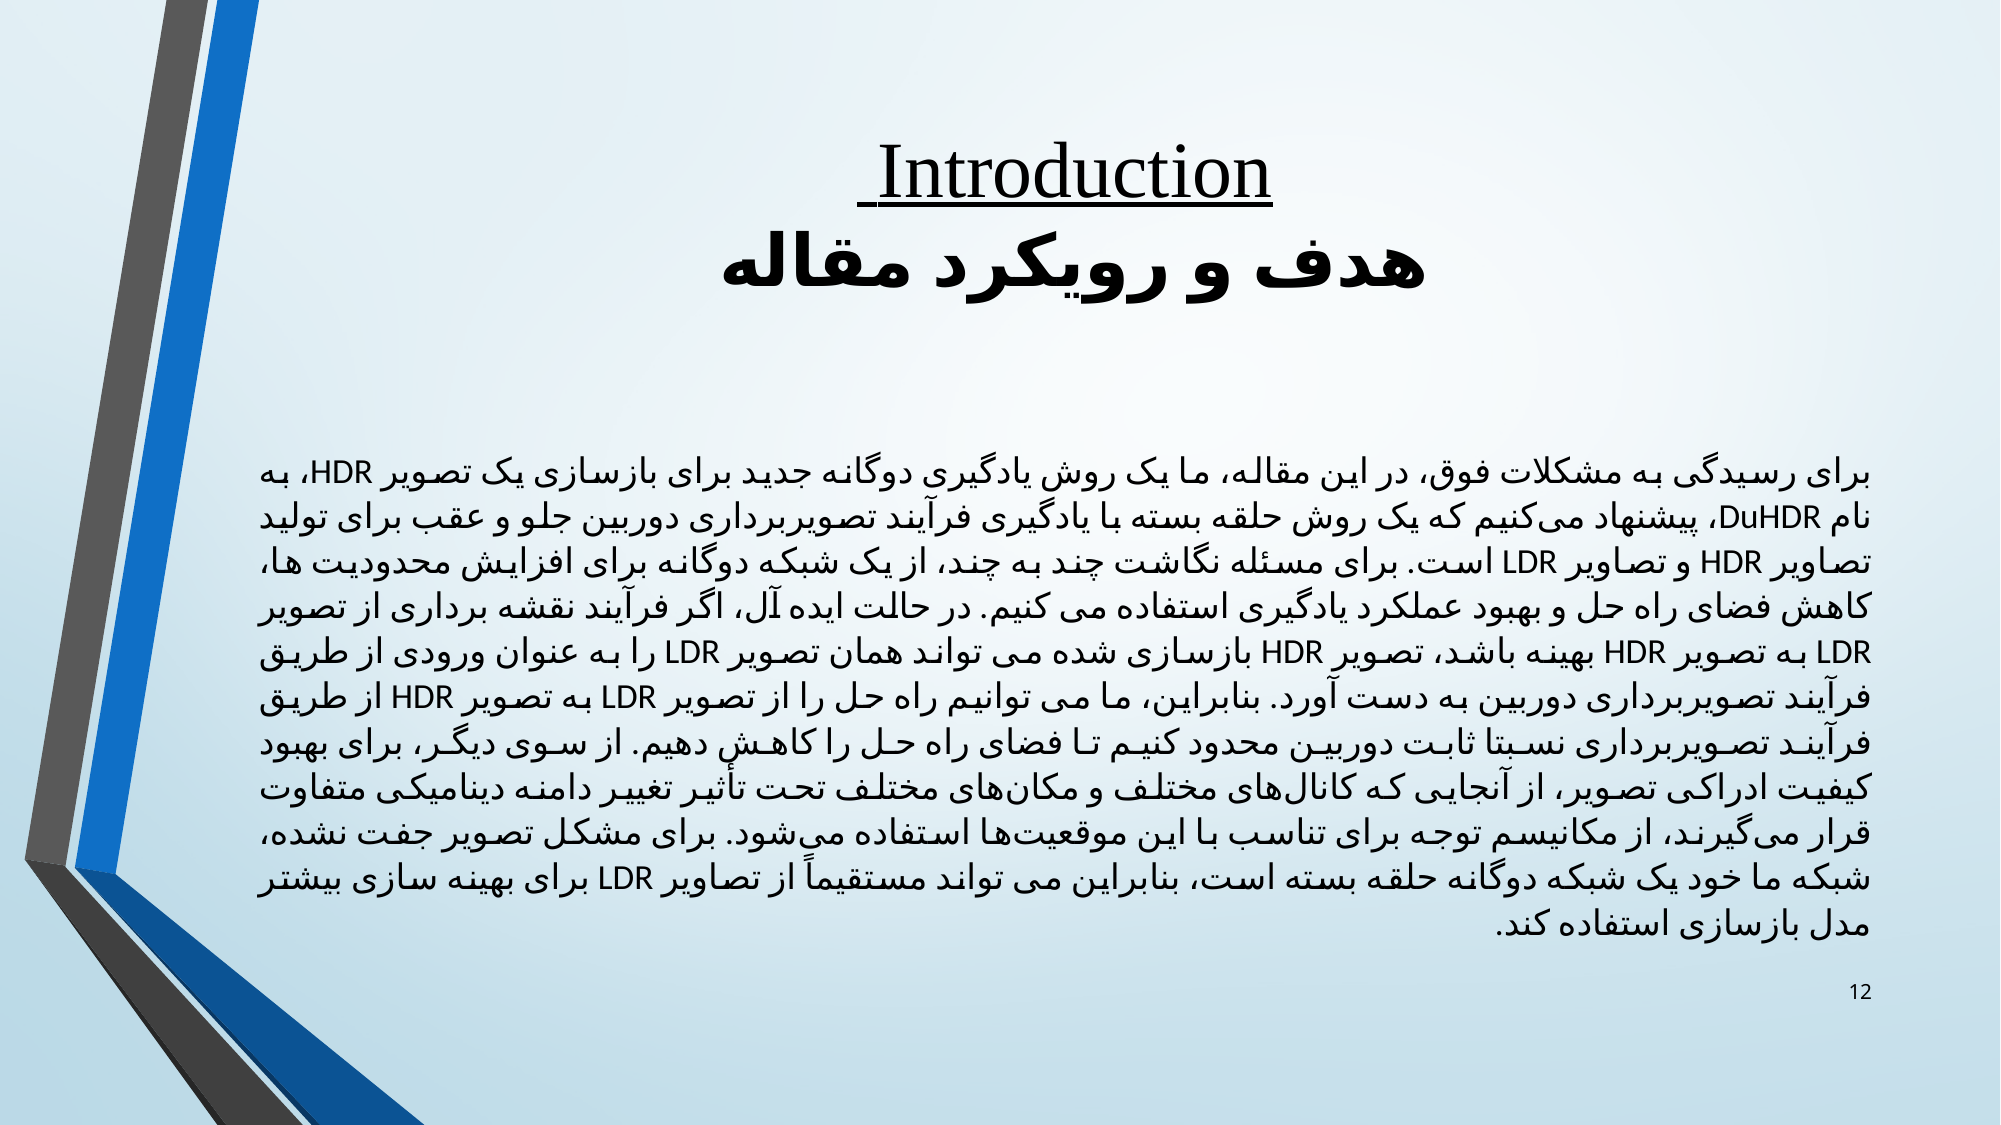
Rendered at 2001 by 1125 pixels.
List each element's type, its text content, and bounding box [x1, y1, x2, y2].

list برای رسیدگی به مشکلات فوق، در این مقاله، ما یک روش یادگیری دوگانه جدید برای بازسازی یک تصویر HDR، به نام DuHDR، پیشنهاد می‌کنیم که یک روش حلقه بسته با یادگیری فرآیند تصویربرداری دوربین جلو و عقب برای تولید تصاویر HDR و تصاویر LDR است. برای مسئله نگاشت چند به چند، از یک شبکه دوگانه برای افزایش محدودیت ها، کاهش فضای راه حل و بهبود عملکرد یادگیری استفاده می کنیم. در حالت ایده آل، اگر فرآیند نقشه برداری از تصویر LDR به تصویر HDR بهینه باشد، تصویر HDR بازسازی شده می تواند همان تصویر LDR را به عنوان ورودی از طریق فرآیند تصویربرداری دوربین به دست آورد. بنابراین، ما می توانیم راه حل را از تصویر LDR به تصویر HDR از طریق فرآیند تصویربرداری نسبتا ثابت دوربین محدود کنیم تا فضای راه حل را کاهش دهیم. از سوی دیگر، برای بهبود کیفیت ادراکی تصویر، از آنجایی که کانال‌های مختلف و مکان‌های مختلف تحت تأثیر تغییر دامنه دینامیکی متفاوت قرار می‌گیرند، از مکانیسم توجه برای تناسب با این موقعیت‌ها استفاده می‌شود. برای مشکل تصویر جفت نشده، شبکه ما خود یک شبکه دوگانه حلقه بسته است، بنابراین می تواند مستقیماً از تصاویر LDR برای بهینه سازی بیشتر مدل بازسازی استفاده کند. [243, 437, 1887, 950]
slide_number 12 [1796, 962, 1887, 1023]
title Introduction هدف و رویکرد مقاله [243, 109, 1887, 397]
